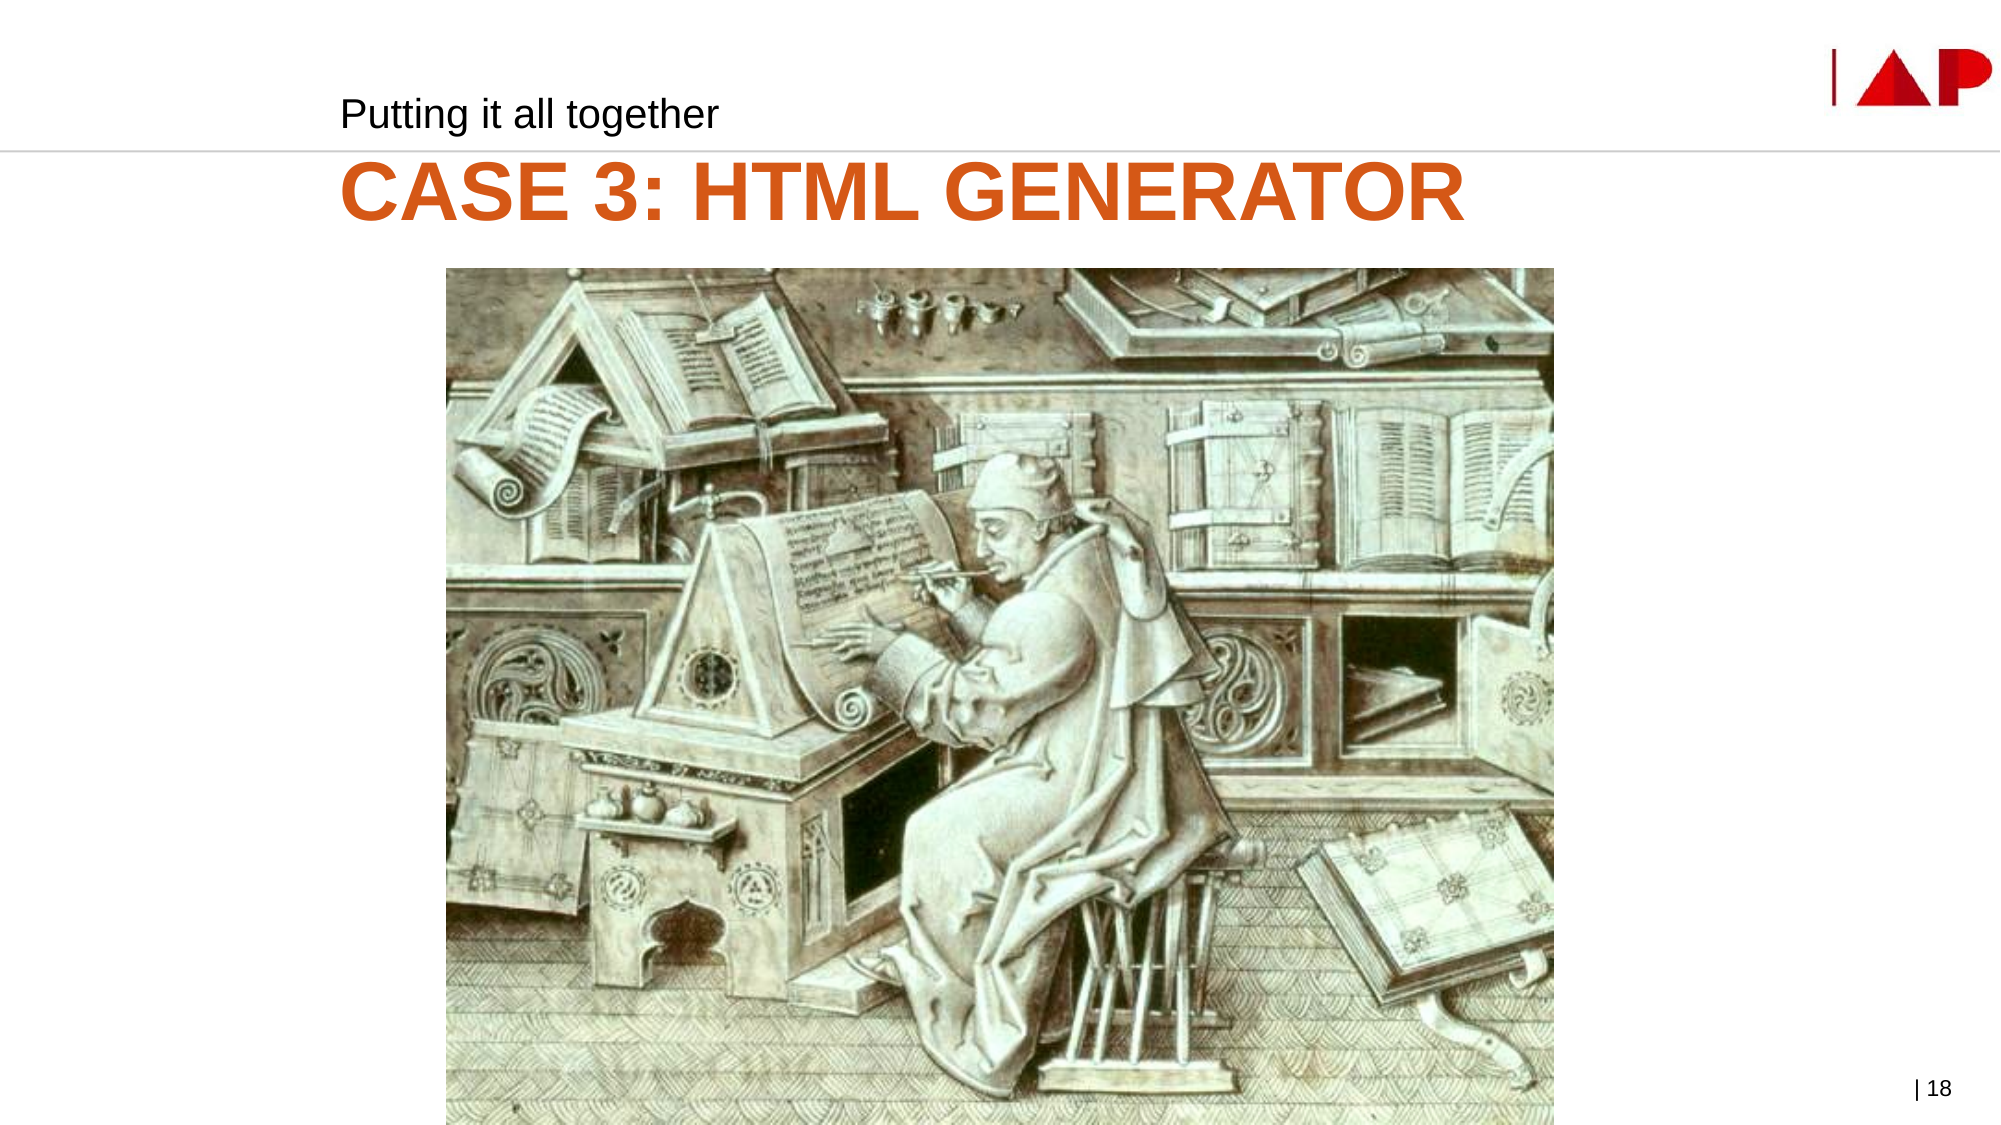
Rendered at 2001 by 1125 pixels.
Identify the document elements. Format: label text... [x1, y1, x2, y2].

list Putting it all together [339, 0, 1615, 137]
title Case 3: HTML Generator [339, 148, 1615, 373]
picture [446, 268, 1554, 1125]
picture [1824, 10, 2000, 142]
slide_number | 18 [1558, 1061, 1953, 1113]
